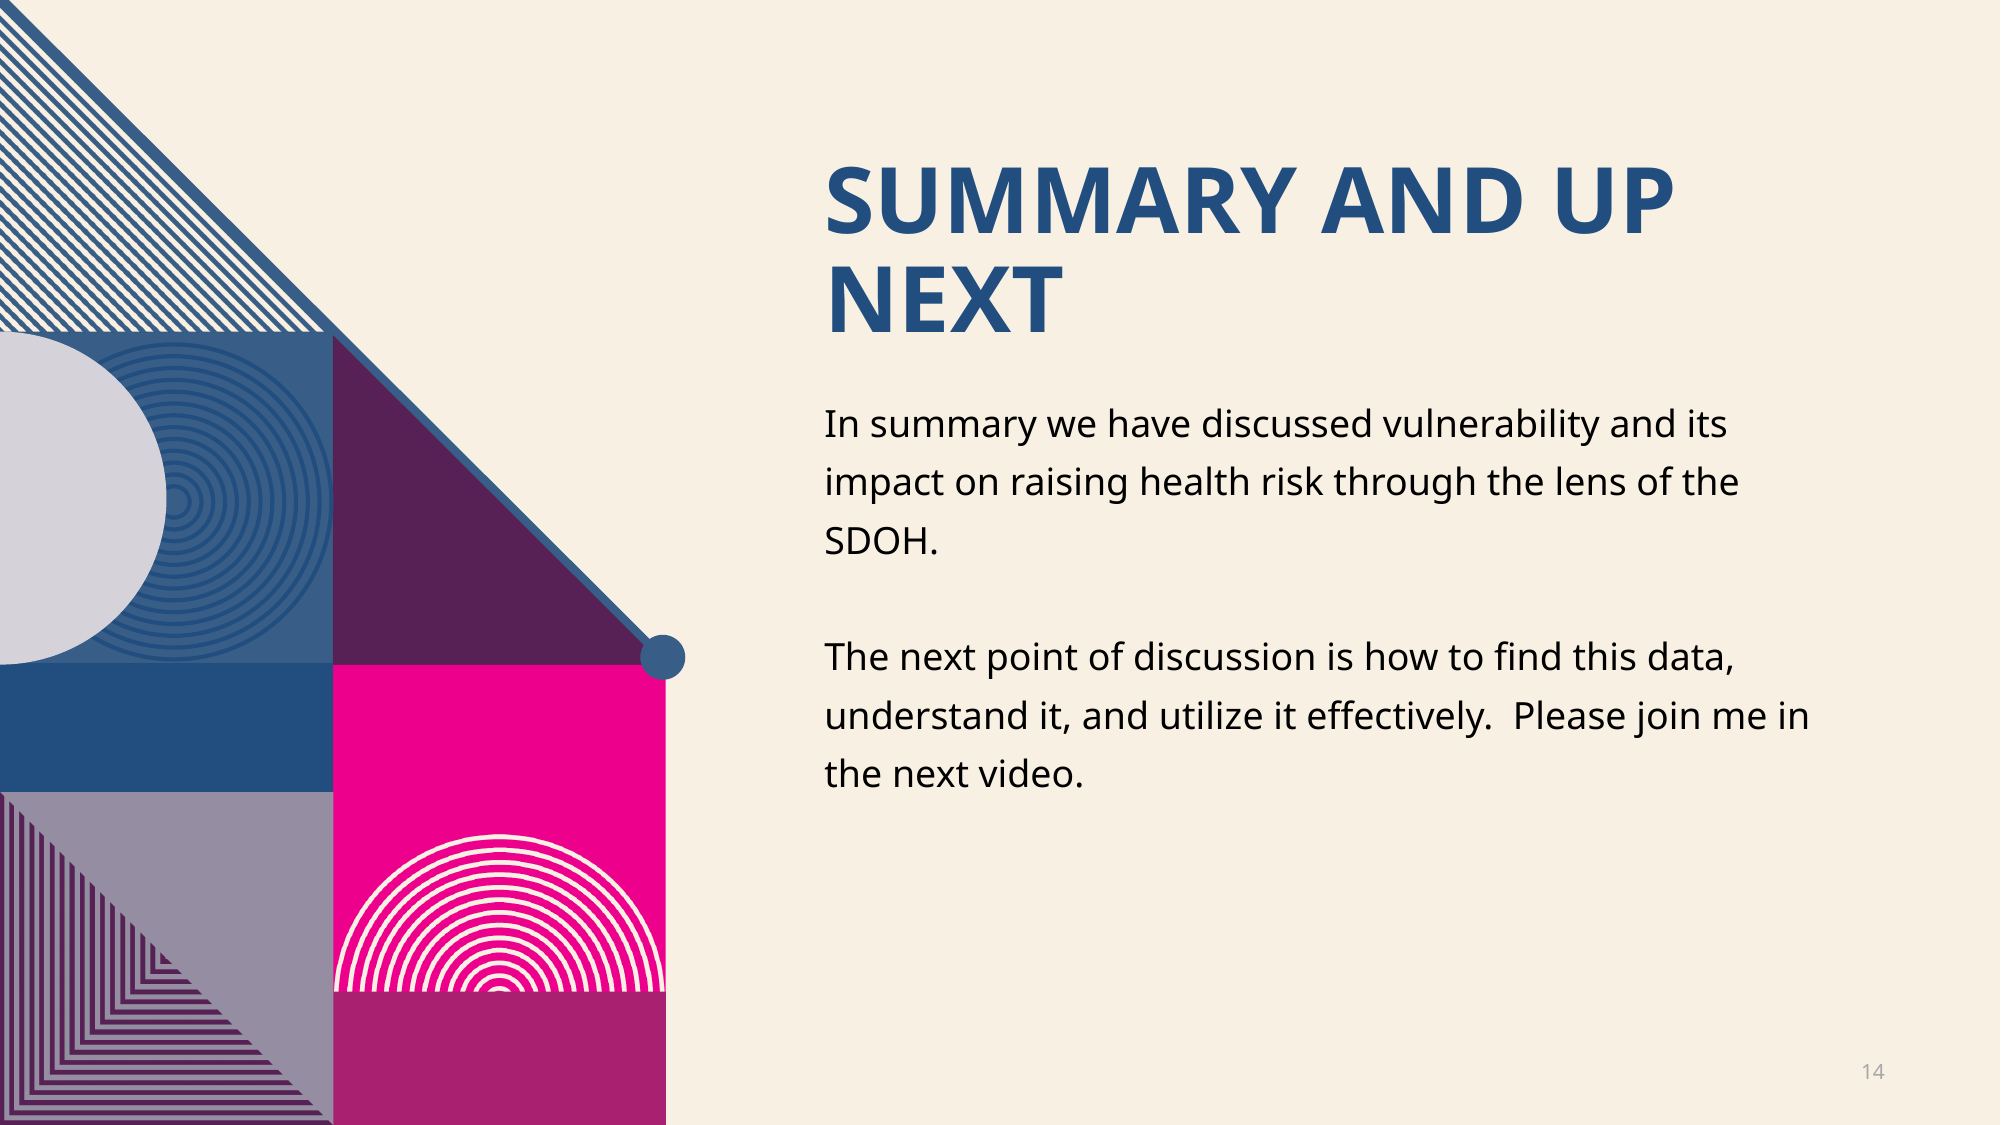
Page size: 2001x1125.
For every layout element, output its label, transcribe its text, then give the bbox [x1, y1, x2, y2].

picture [0, 4, 330, 333]
picture [10, 0, 332, 321]
slide_number 14 [1824, 1042, 1900, 1103]
title Summary and Up next [809, 147, 1850, 365]
picture [334, 834, 665, 991]
list In summary we have discussed vulnerability and its impact on raising health risk through the lens of the SDOH. The next point of discussion is how to find this data, understand it, and utilize it effectively. Please join me in the next video. [809, 379, 1860, 980]
picture [0, 792, 333, 1125]
